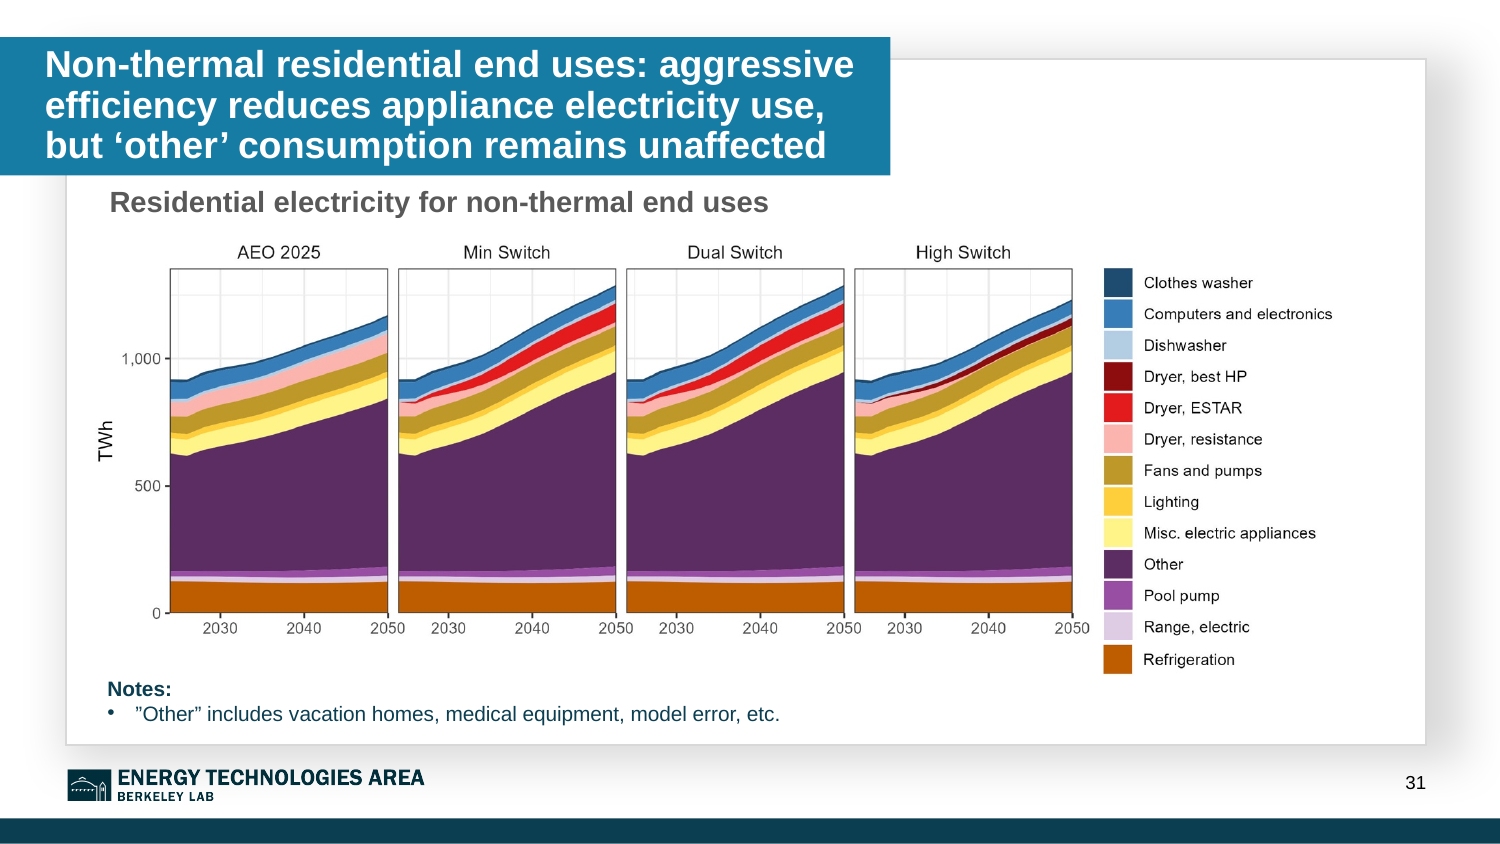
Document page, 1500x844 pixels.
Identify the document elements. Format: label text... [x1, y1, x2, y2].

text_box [87, 225, 1341, 676]
title Non-thermal residential end uses: aggressive efficiency reduces appliance electricity use, but ‘other’ consumption remains unaffected [0, 37, 891, 176]
picture [51, 752, 441, 818]
text_box Notes: ”Other” includes vacation homes, medical equipment, model error, etc. [69, 667, 1412, 743]
slide_number 31 [1347, 759, 1442, 805]
text_box Residential electricity for non-thermal end uses [94, 175, 1348, 226]
